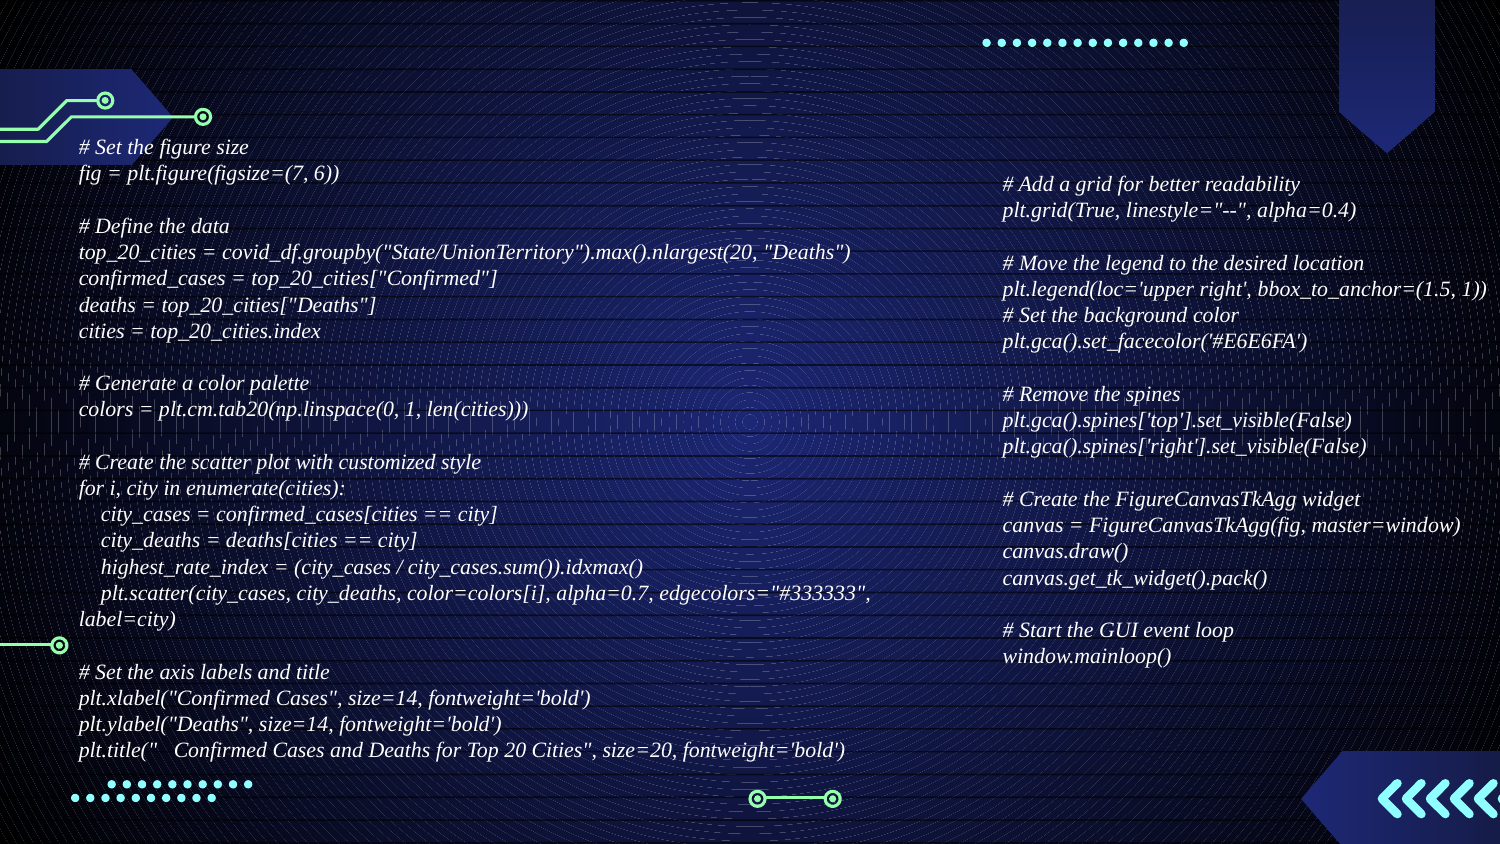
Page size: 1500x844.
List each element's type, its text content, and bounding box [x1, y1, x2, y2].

text_box # Add a grid for better readability plt.grid(True, linestyle="--", alpha=0.4) # Move the legend to the desired location plt.legend(loc='upper right', bbox_to_anchor=(1.5, 1)) # Set the background color plt.gca().set_facecolor('#E6E6FA') # Remove the spines plt.gca().spines['top'].set_visible(False) plt.gca().spines['right'].set_visible(False) # Create the FigureCanvasTkAgg widget canvas = FigureCanvasTkAgg(fig, master=window) canvas.draw() canvas.get_tk_widget().pack() # Start the GUI event loop window.mainloop() [987, 162, 1500, 676]
text_box # Set the figure size fig = plt.figure(figsize=(7, 6)) # Define the data top_20_cities = covid_df.groupby("State/UnionTerritory").max().nlargest(20, "Deaths") confirmed_cases = top_20_cities["Confirmed"] deaths = top_20_cities["Deaths"] cities = top_20_cities.index # Generate a color palette colors = plt.cm.tab20(np.linspace(0, 1, len(cities))) # Create the scatter plot with customized style for i, city in enumerate(cities): city_cases = confirmed_cases[cities == city] city_deaths = deaths[cities == city] highest_rate_index = (city_cases / city_cases.sum()).idxmax() plt.scatter(city_cases, city_deaths, color=colors[i], alpha=0.7, edgecolors="#333333", label=city) # Set the axis labels and title plt.xlabel("Confirmed Cases", size=14, fontweight='bold') plt.ylabel("Deaths", size=14, fontweight='bold') plt.title(" Confirmed Cases and Deaths for Top 20 Cities", size=20, fontweight='bold') [64, 125, 988, 770]
